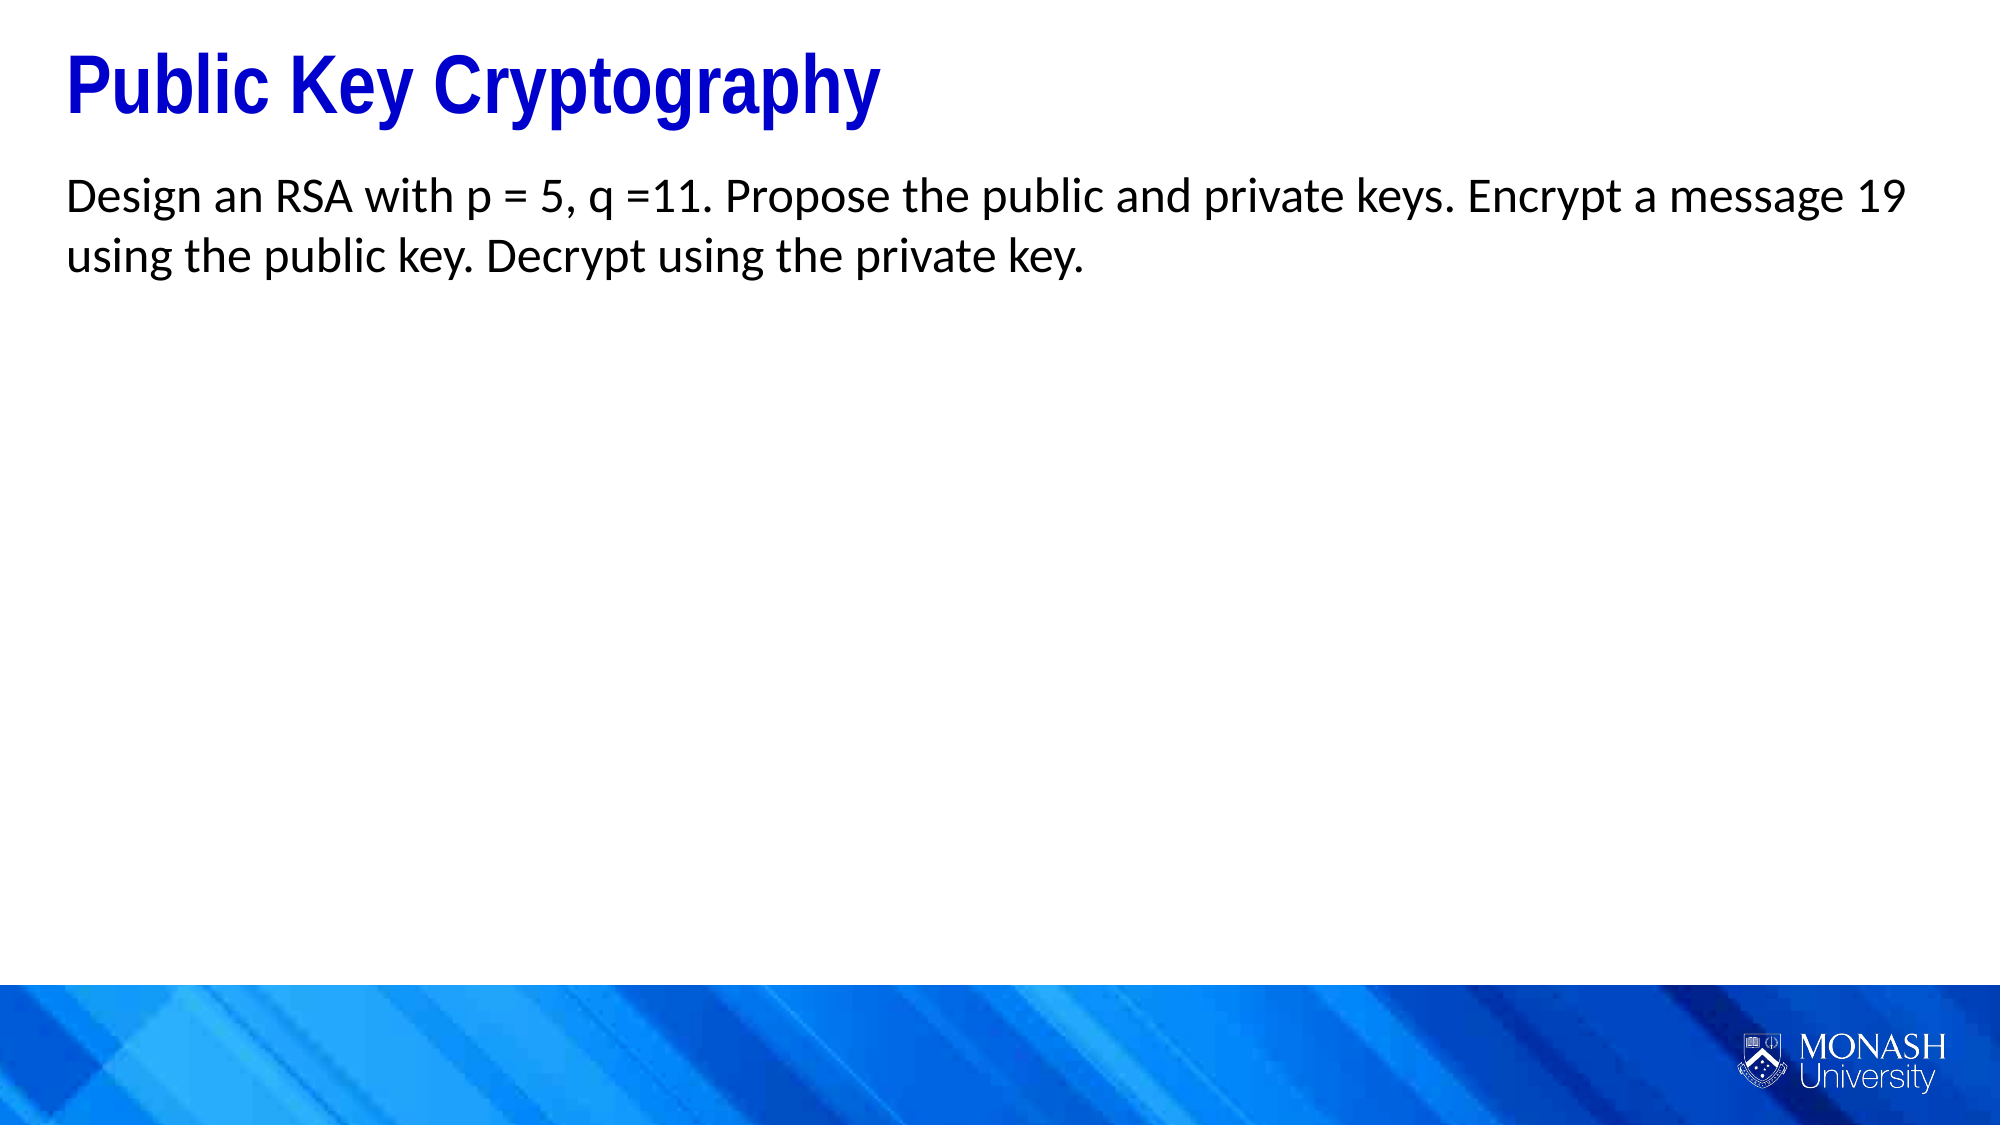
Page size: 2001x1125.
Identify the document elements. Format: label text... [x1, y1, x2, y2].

picture [0, 985, 2000, 1125]
list Public Key Cryptography [51, 33, 1745, 154]
text_box Design an RSA with p = 5, q =11. Propose the public and private keys. Encrypt a message 19 using the public key. Decrypt using the private key. [51, 154, 1944, 290]
